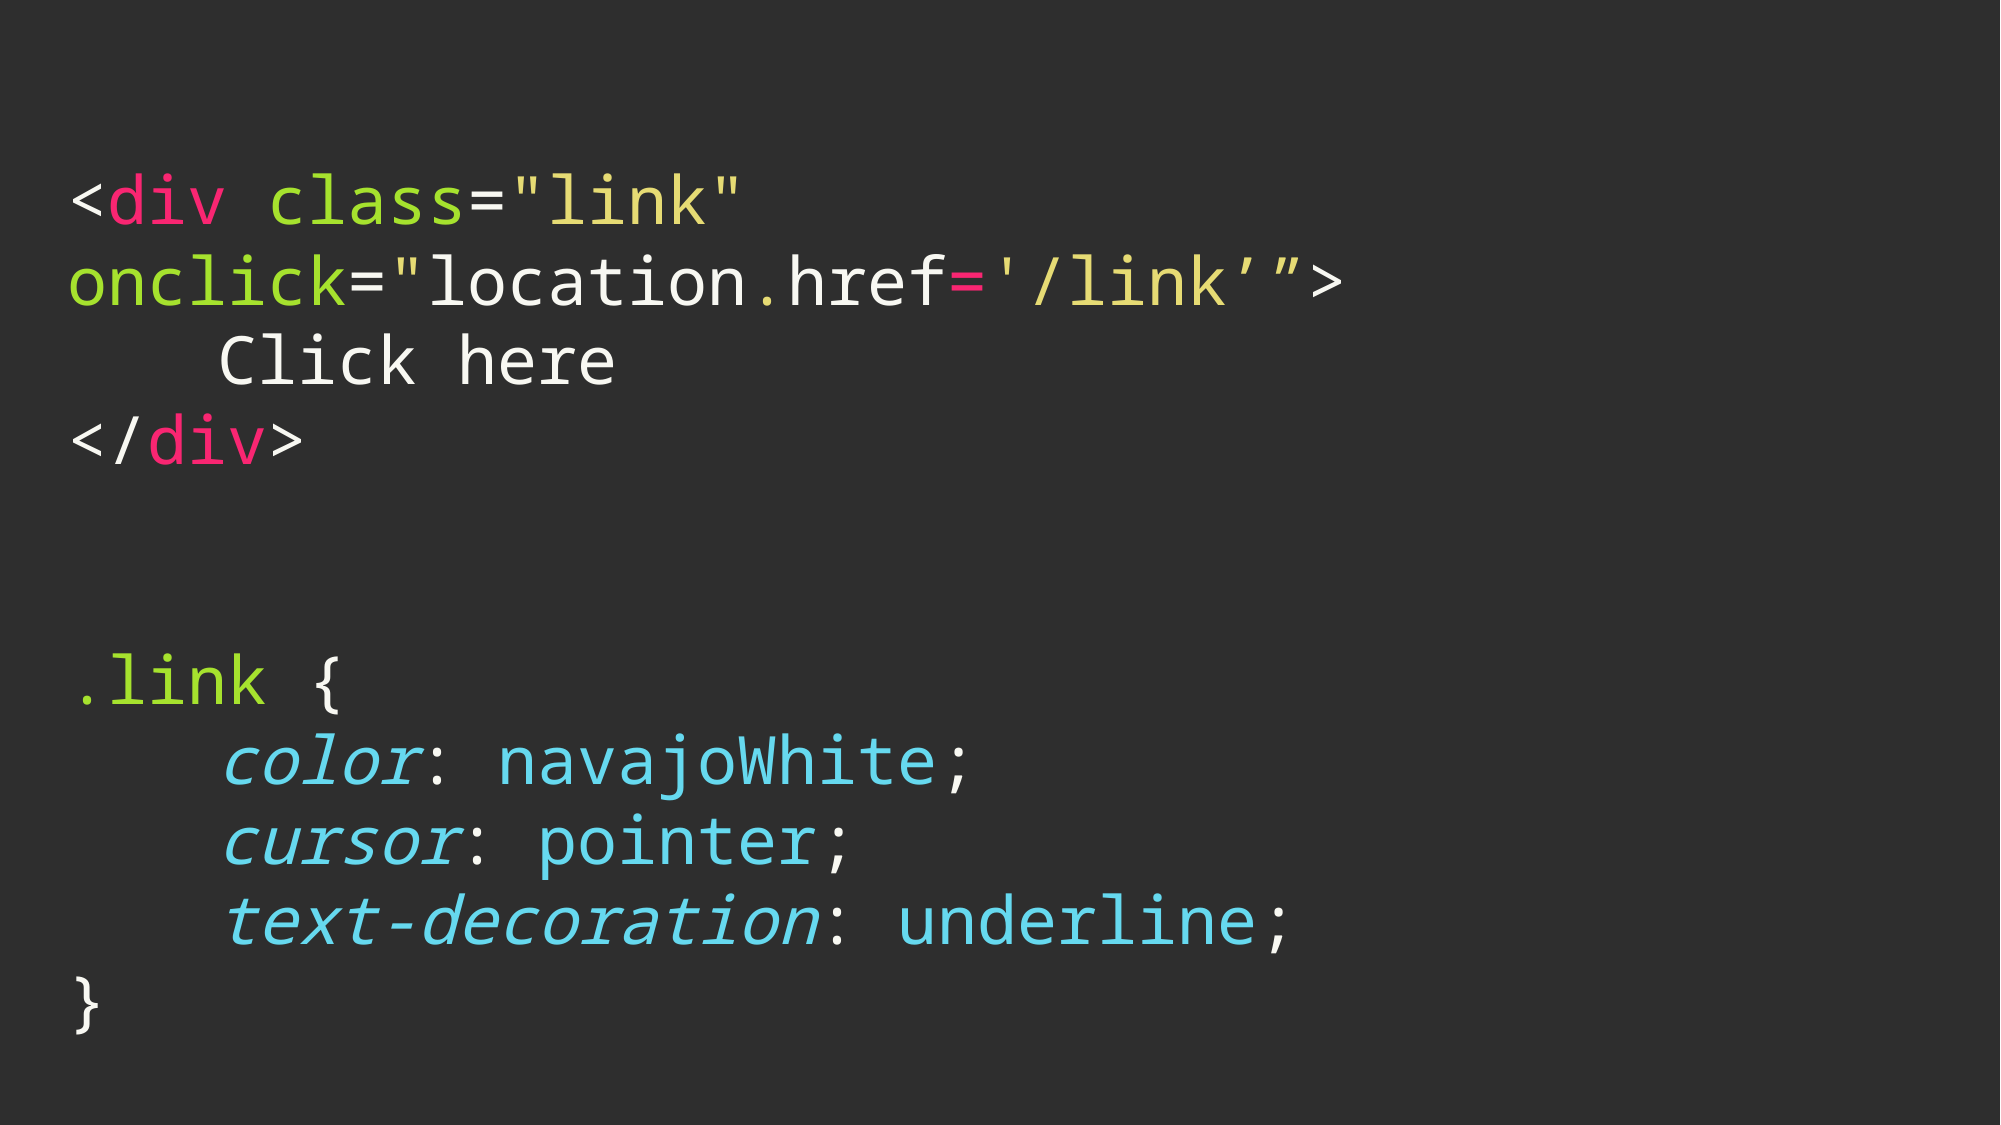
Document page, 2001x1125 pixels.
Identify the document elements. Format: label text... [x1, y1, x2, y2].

text_box <div class="link" onclick="location.href='/link’”> Click here </div> .link { color: navajoWhite; cursor: pointer; text-decoration: underline; } [53, 150, 1947, 1046]
